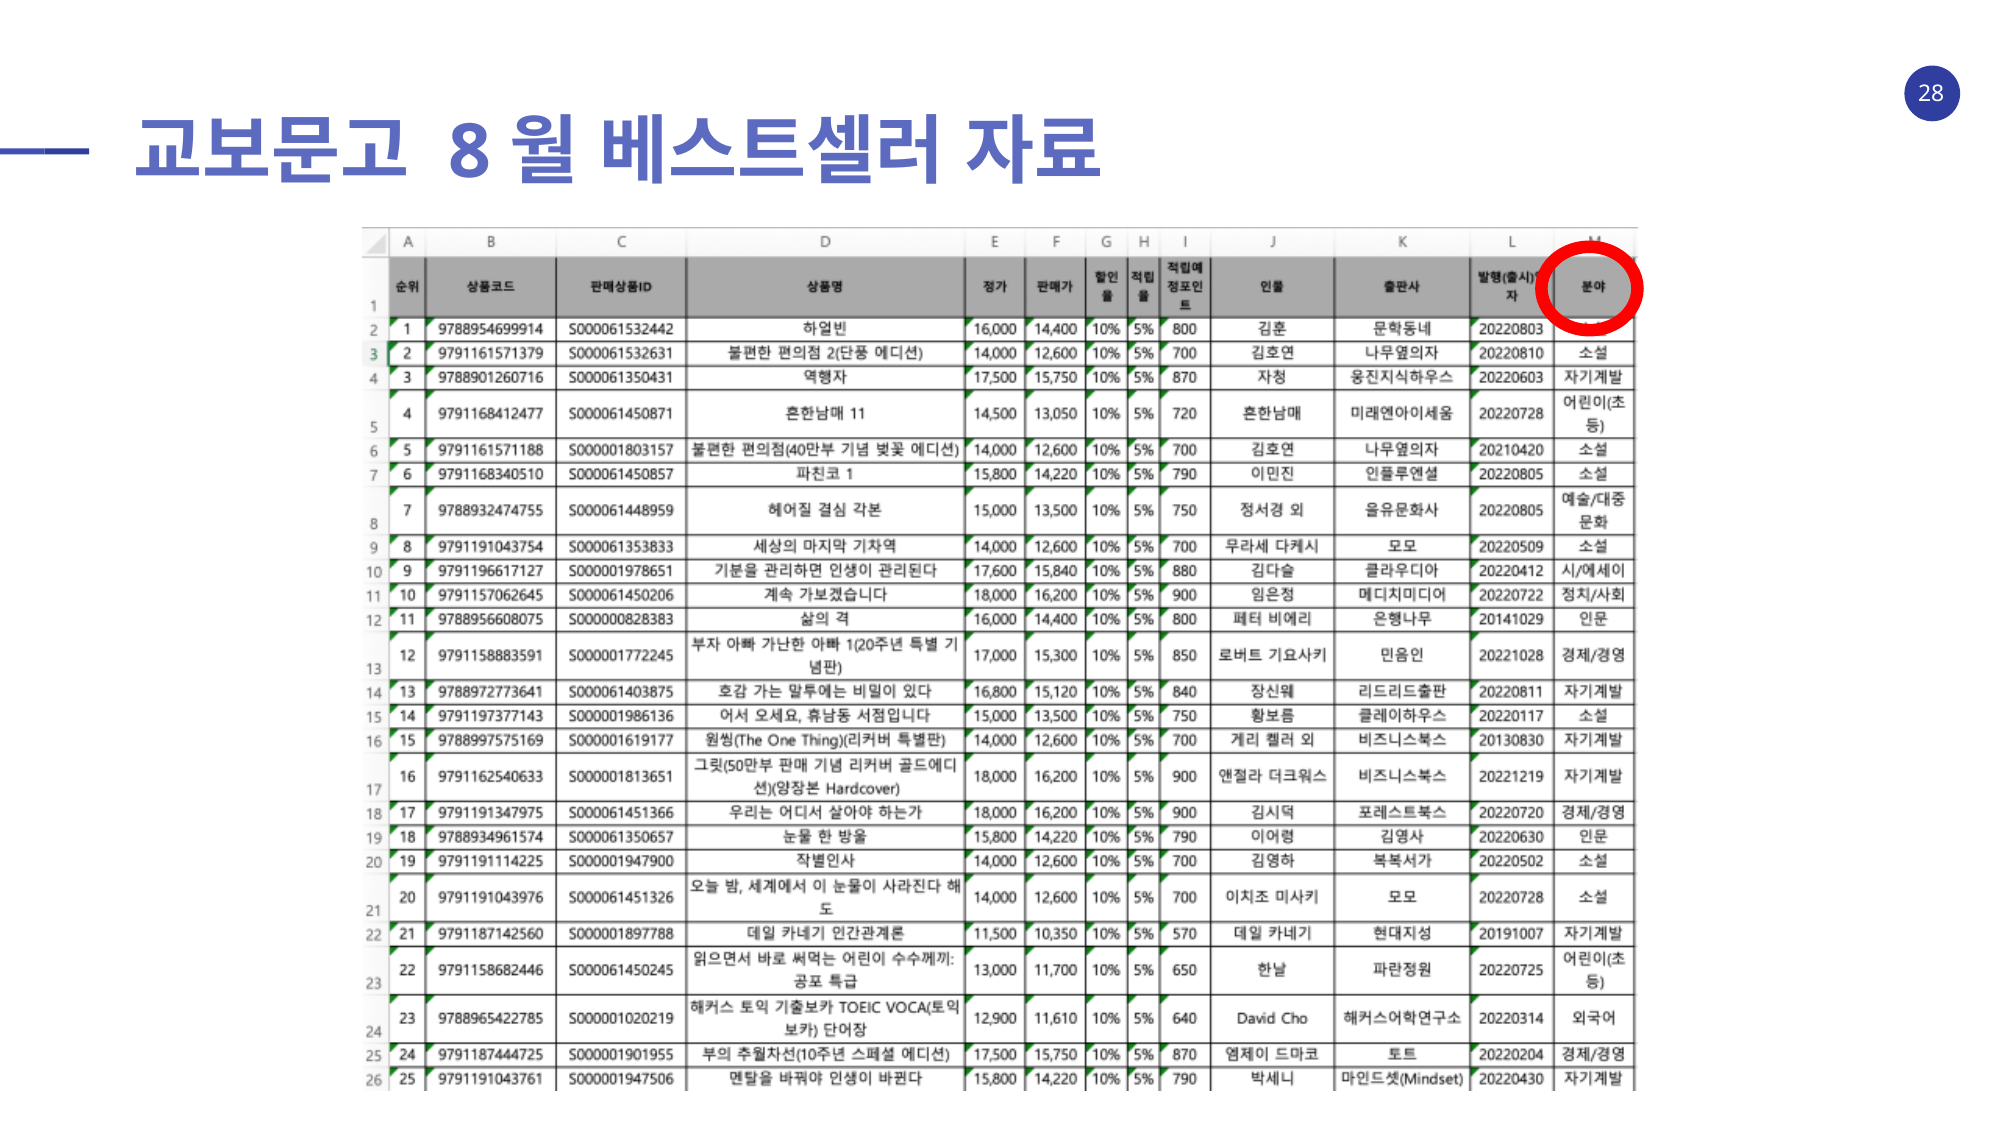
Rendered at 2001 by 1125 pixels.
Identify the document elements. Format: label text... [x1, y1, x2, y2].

title 교보문고 8월 베스트셀러 자료 [133, 112, 1863, 197]
picture [362, 227, 1638, 1092]
